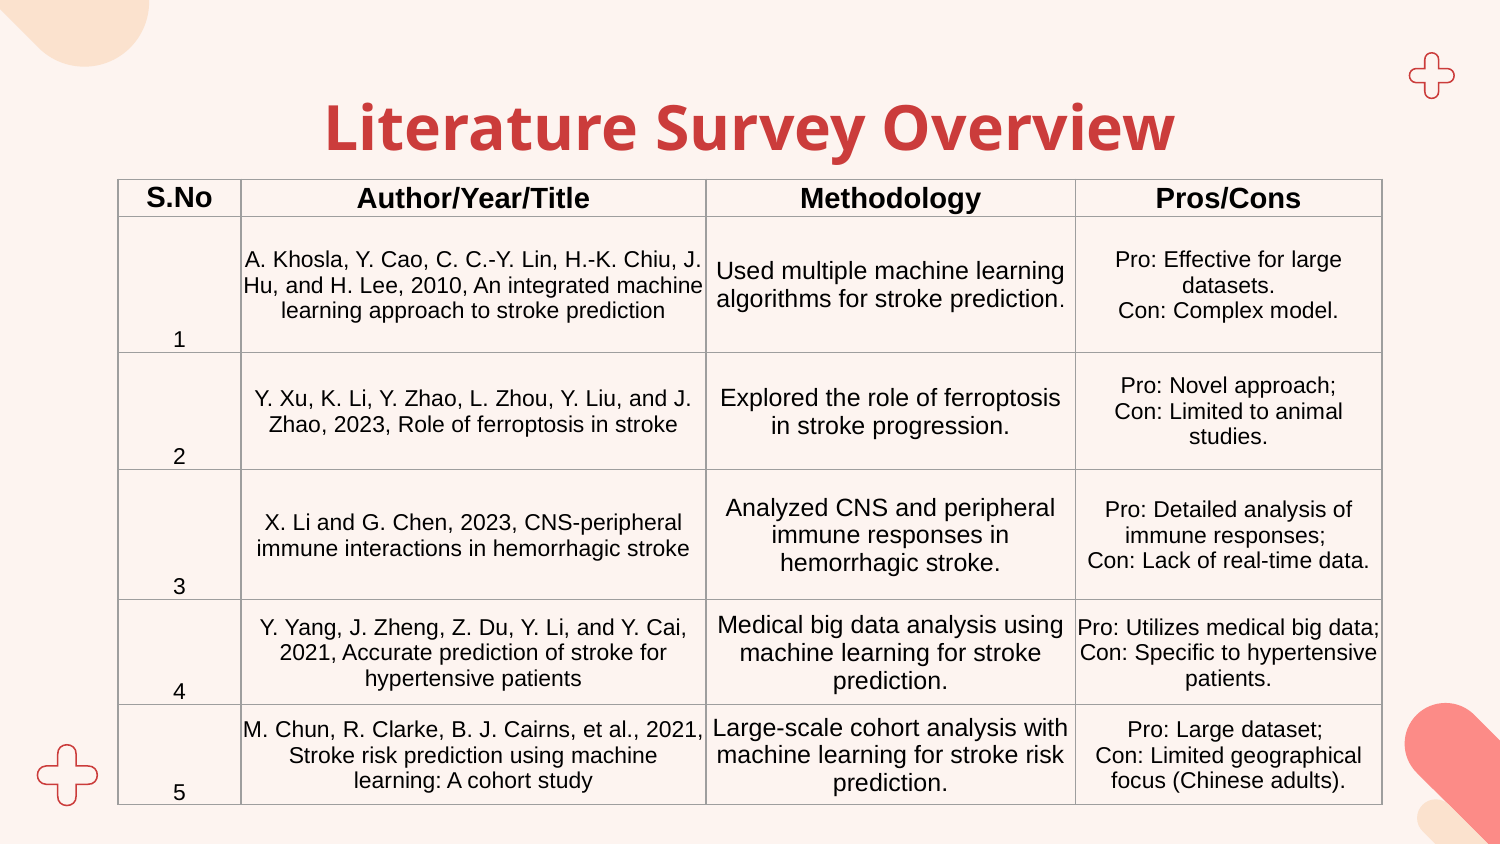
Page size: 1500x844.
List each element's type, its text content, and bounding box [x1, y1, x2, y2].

table_cell Medical big data analysis using machine learning for stroke prediction. [707, 600, 1075, 704]
table_cell Analyzed CNS and peripheral immune responses in hemorrhagic stroke. [707, 470, 1075, 599]
table_cell Large-scale cohort analysis with machine learning for stroke risk prediction. [707, 705, 1075, 804]
table_cell 5 [119, 705, 240, 804]
table_cell Pro: Novel approach; Con: Limited to animal studies. [1076, 353, 1381, 469]
table_cell Pro: Large dataset; Con: Limited geographical focus (Chinese adults). [1076, 705, 1381, 804]
table_cell Pro: Effective for large datasets. Con: Complex model. [1076, 217, 1381, 352]
table_cell X. Li and G. Chen, 2023, CNS-peripheral immune interactions in hemorrhagic stroke [242, 470, 705, 599]
table_header S.No [119, 180, 240, 216]
table_cell 1 [119, 217, 240, 352]
table_cell Used multiple machine learning algorithms for stroke prediction. [707, 217, 1075, 352]
table_cell Y. Xu, K. Li, Y. Zhao, L. Zhou, Y. Liu, and J. Zhao, 2023, Role of ferroptosis in stroke [242, 353, 705, 469]
table_cell Pro: Utilizes medical big data; Con: Specific to hypertensive patients. [1076, 600, 1381, 704]
table_cell 3 [119, 470, 240, 599]
table_header Methodology [707, 180, 1075, 216]
table_cell Pro: Detailed analysis of immune responses; Con: Lack of real-time data. [1076, 470, 1381, 599]
table_header Author/Year/Title [242, 180, 705, 216]
table_cell 4 [119, 600, 240, 704]
title Literature Survey Overview [118, 72, 1382, 167]
table_cell M. Chun, R. Clarke, B. J. Cairns, et al., 2021, Stroke risk prediction using machine learning: A cohort study [242, 705, 705, 804]
table_cell 2 [119, 353, 240, 469]
table_cell A. Khosla, Y. Cao, C. C.-Y. Lin, H.-K. Chiu, J. Hu, and H. Lee, 2010, An integrated machine learning approach to stroke prediction [242, 217, 705, 352]
table_cell Y. Yang, J. Zheng, Z. Du, Y. Li, and Y. Cai, 2021, Accurate prediction of stroke for hypertensive patients [242, 600, 705, 704]
table_header Pros/Cons [1076, 180, 1381, 216]
table_cell Explored the role of ferroptosis in stroke progression. [707, 353, 1075, 469]
